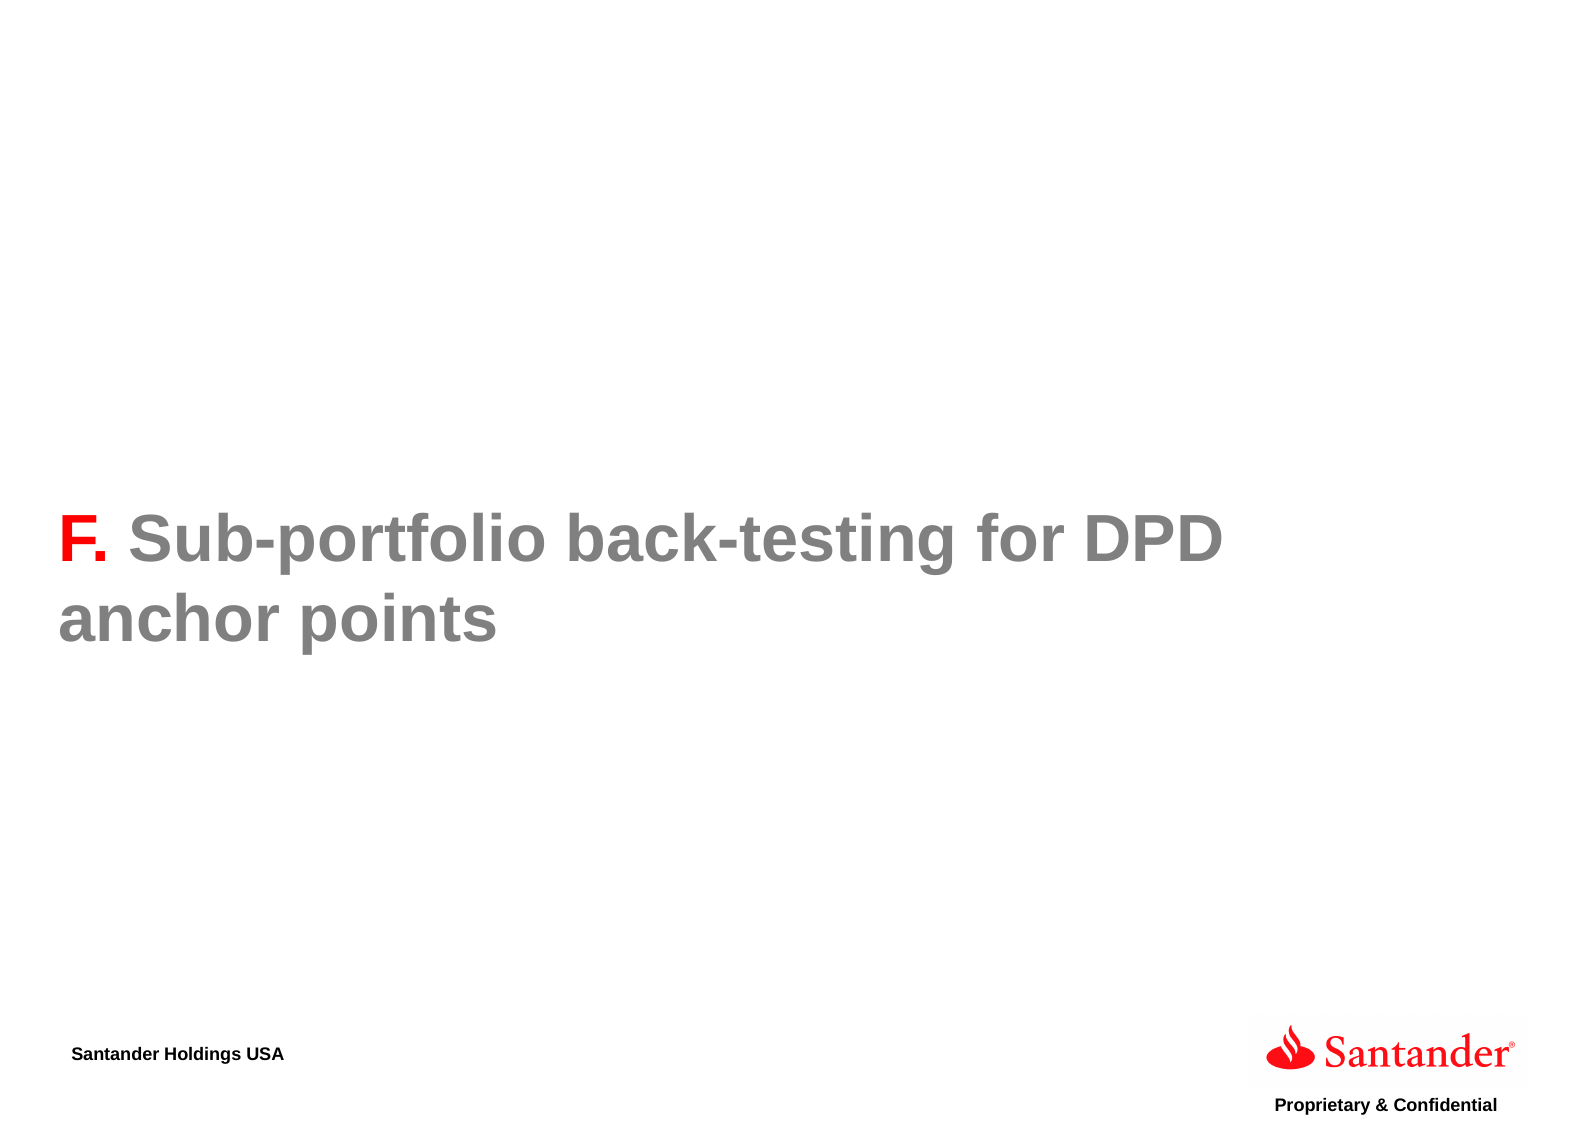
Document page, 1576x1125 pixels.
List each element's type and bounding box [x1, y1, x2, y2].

list [58, 545, 1460, 604]
picture [1247, 1011, 1528, 1094]
